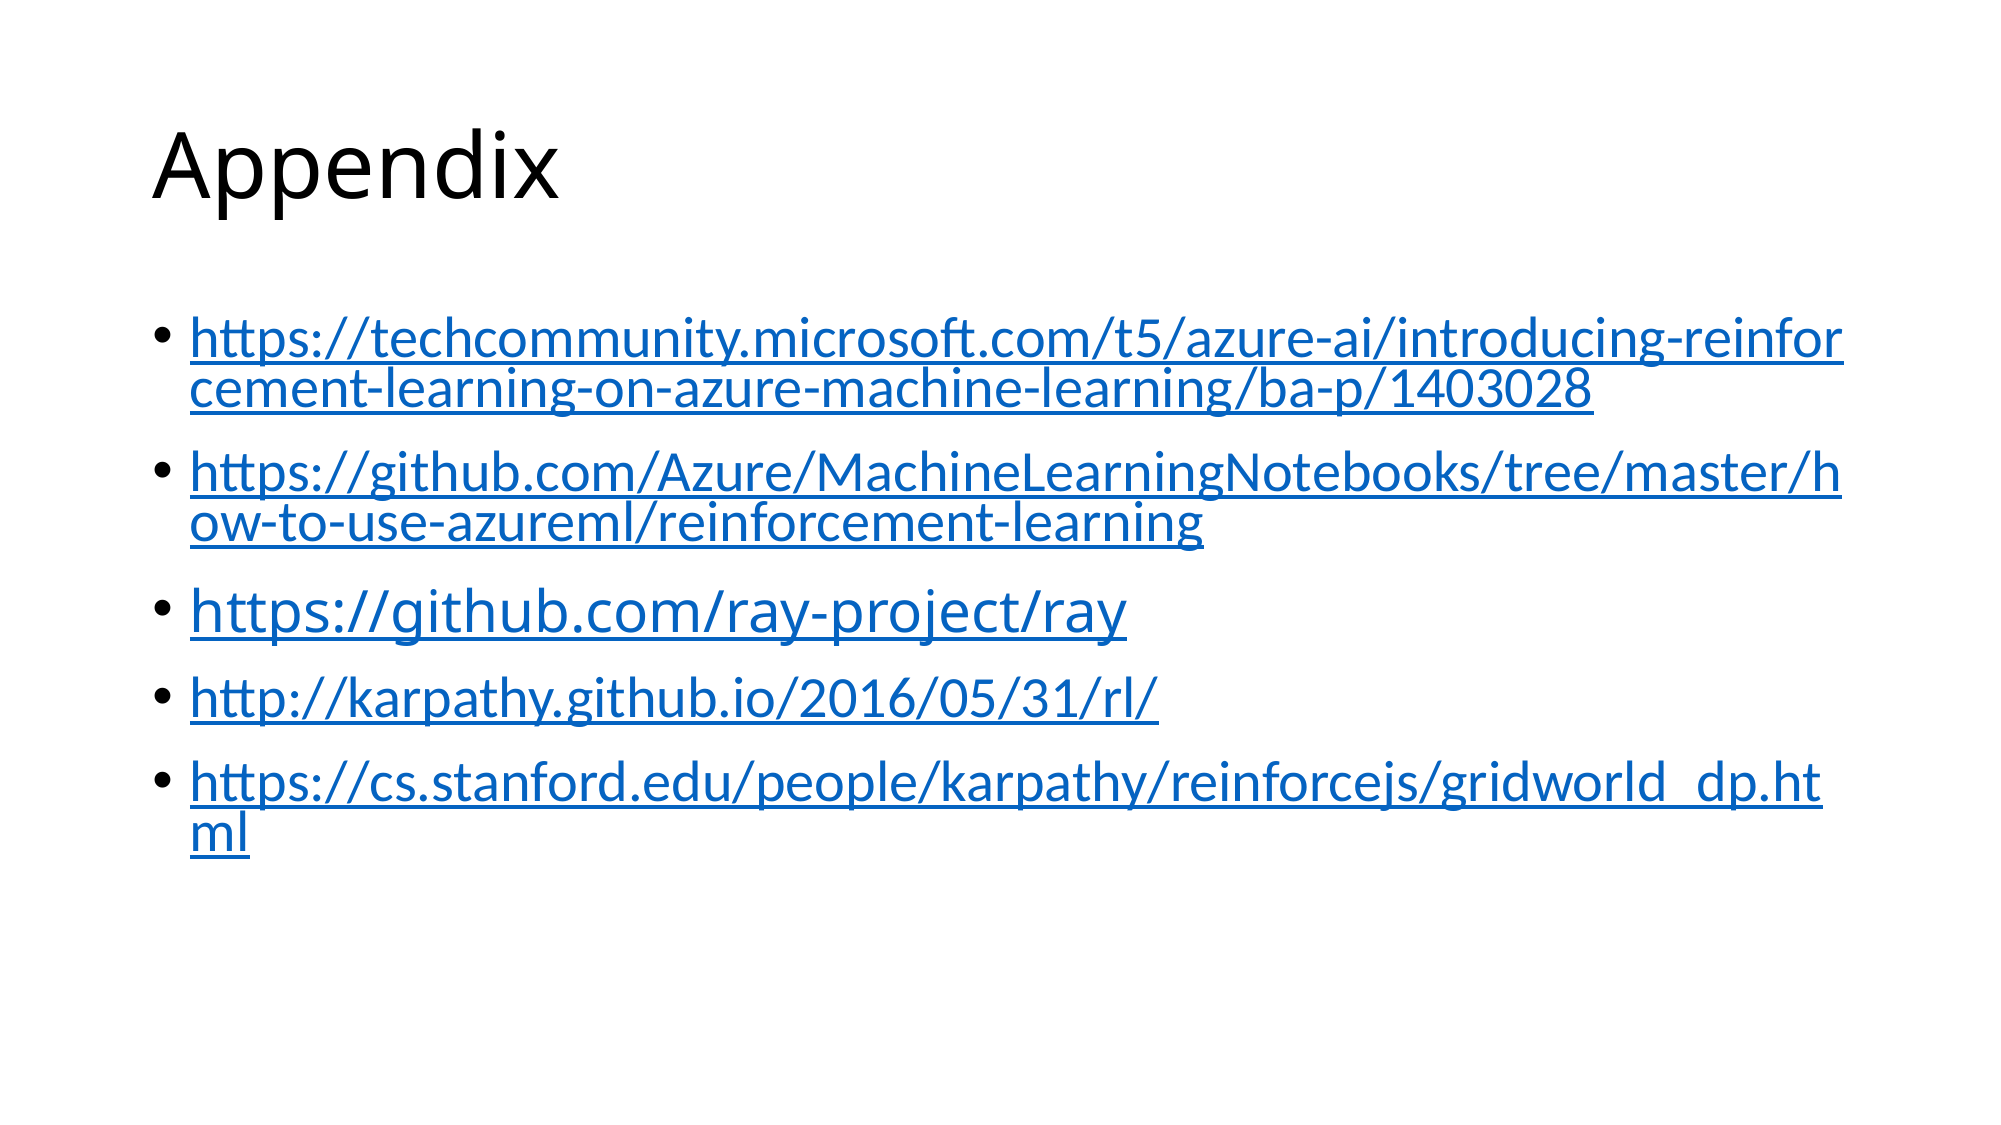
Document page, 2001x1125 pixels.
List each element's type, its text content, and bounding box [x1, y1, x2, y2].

title Appendix [137, 59, 1863, 278]
list https://techcommunity.microsoft.com/t5/azure-ai/introducing-reinforcement-learning-on-azure-machine-learning/ba-p/1403028 https://github.com/Azure/MachineLearningNotebooks/tree/master/how-to-use-azureml/reinforcement-learning https://github.com/ray-project/ray http://karpathy.github.io/2016/05/31/rl/ https://cs.stanford.edu/people/karpathy/reinforcejs/gridworld_dp.html [137, 299, 1863, 1014]
